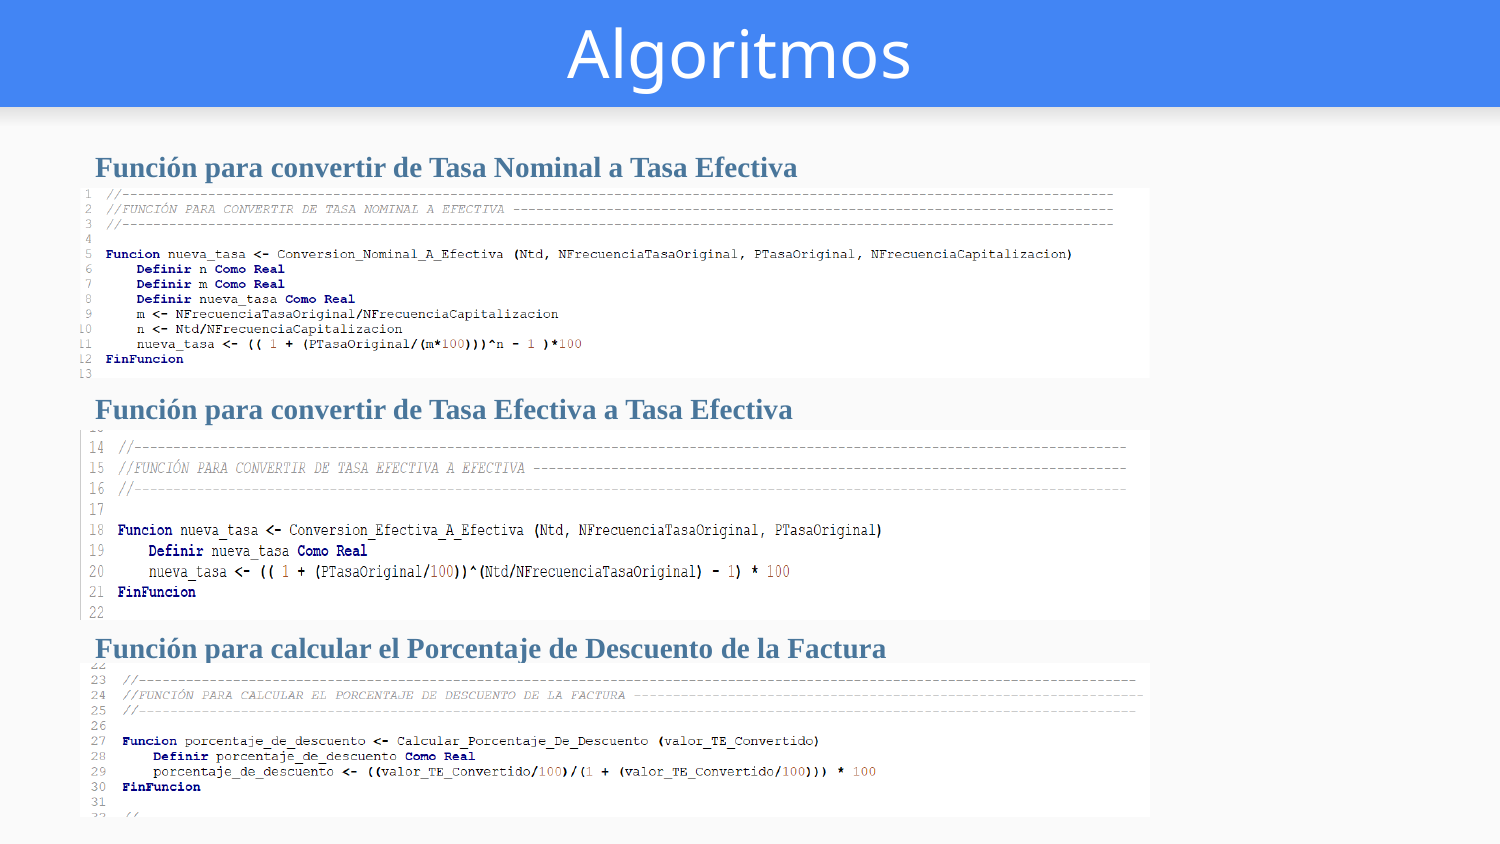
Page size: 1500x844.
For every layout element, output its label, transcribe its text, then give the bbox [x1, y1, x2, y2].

text_box Función para convertir de Tasa Nominal a Tasa Efectiva [80, 136, 831, 188]
picture [80, 188, 1150, 378]
picture [80, 429, 1151, 620]
text_box Función para convertir de Tasa Efectiva a Tasa Efectiva [80, 384, 831, 429]
picture [80, 663, 1151, 817]
title Algoritmos [16, 2, 1464, 102]
text_box Función para calcular el Porcentaje de Descuento de la Factura [80, 627, 908, 663]
